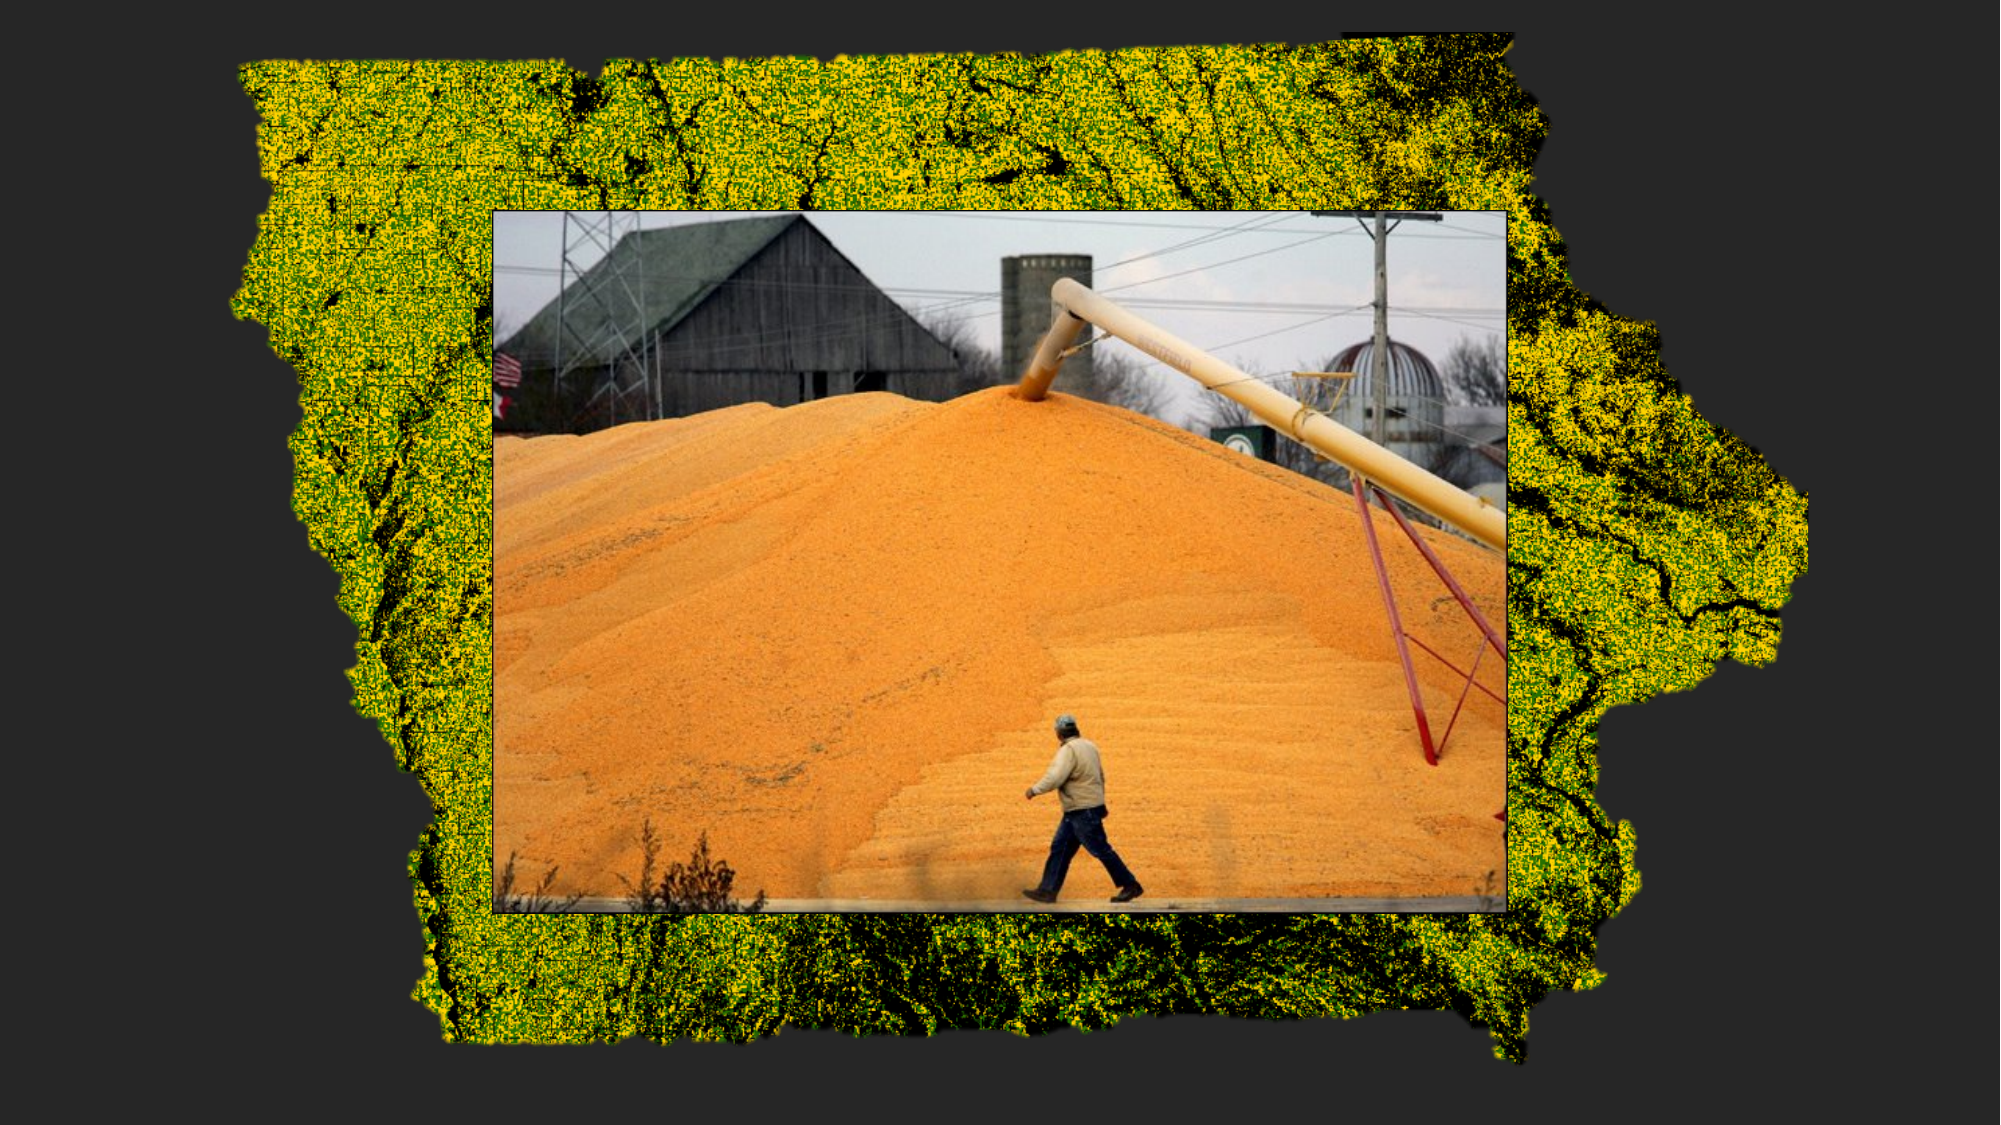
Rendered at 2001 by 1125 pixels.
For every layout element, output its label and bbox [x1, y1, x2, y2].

picture [221, 32, 1830, 1093]
